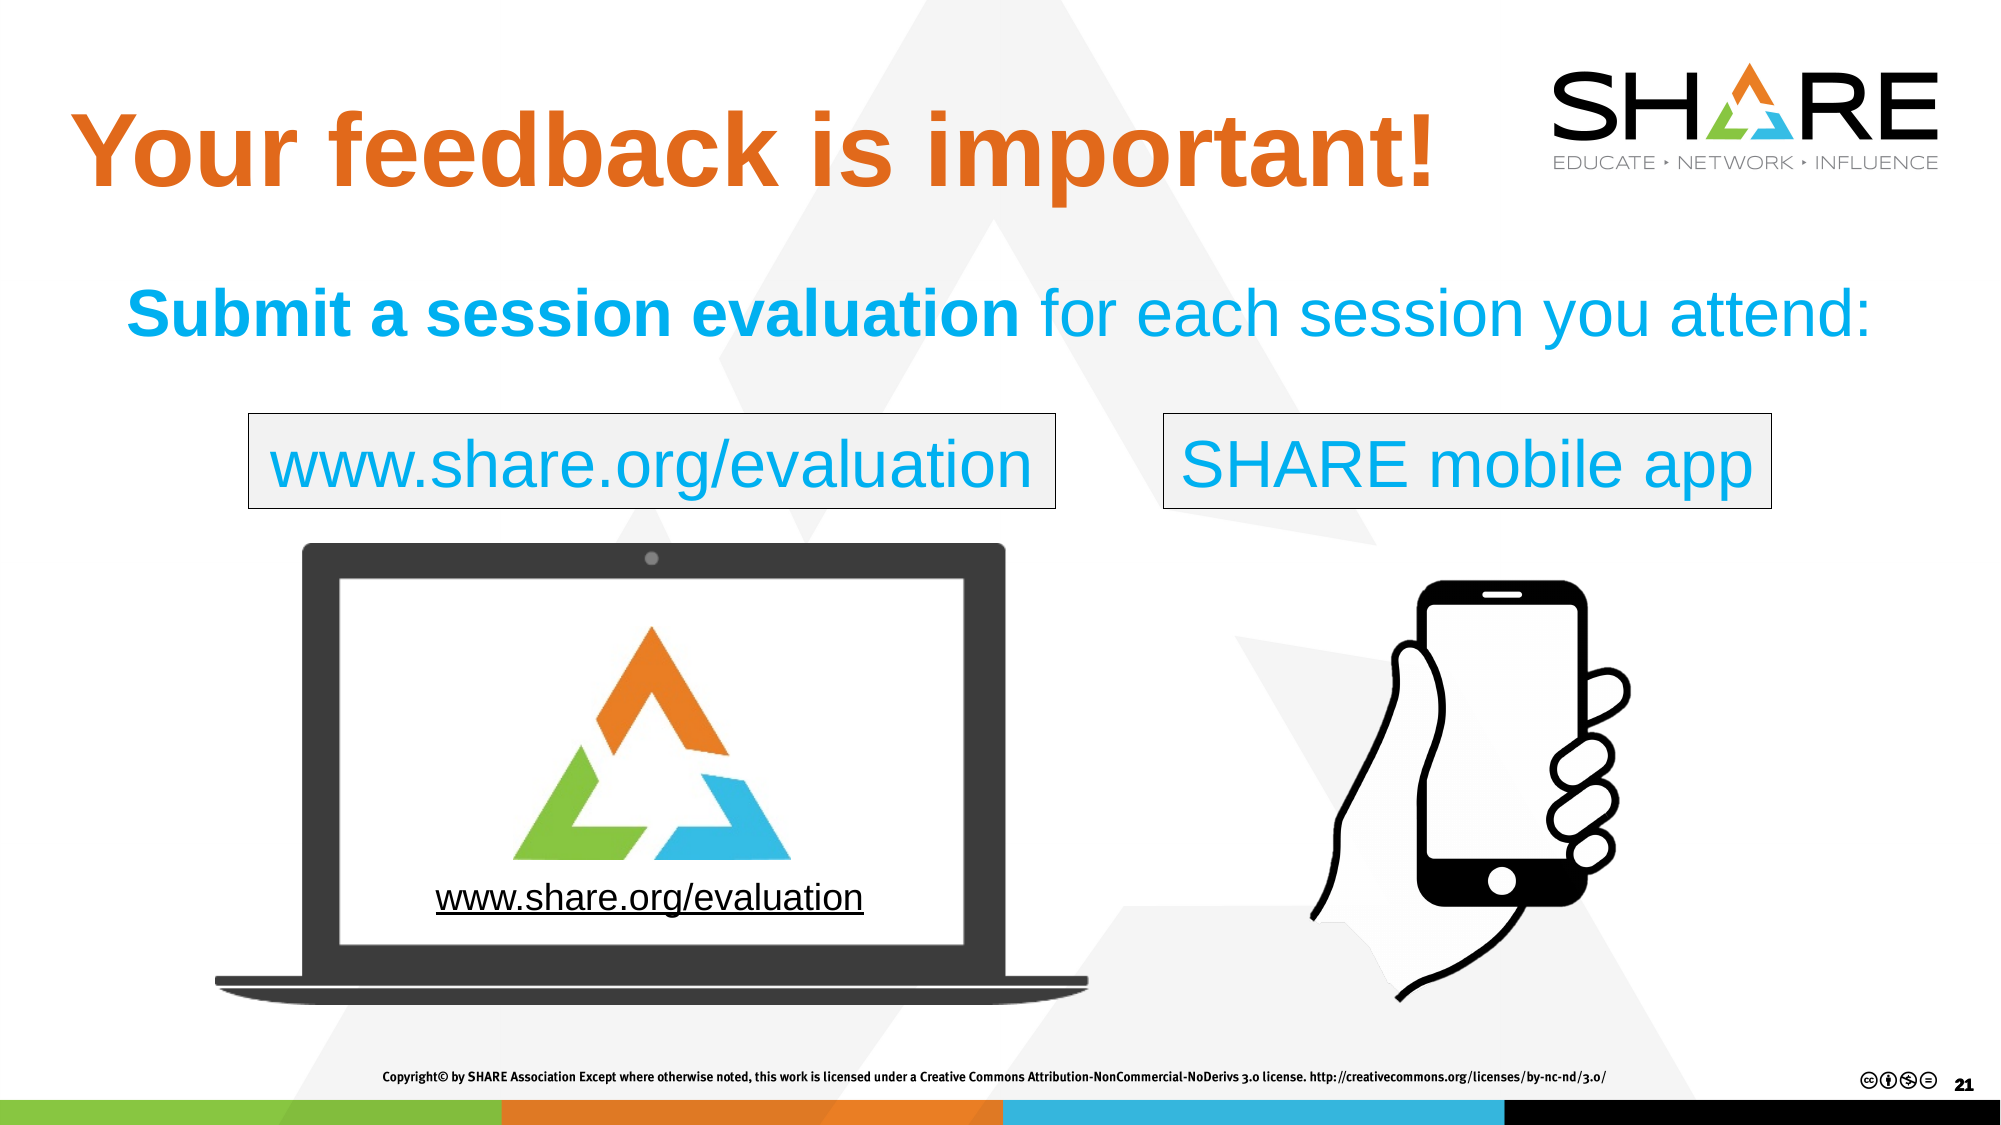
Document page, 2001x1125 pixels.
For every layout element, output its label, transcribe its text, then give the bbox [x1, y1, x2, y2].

text_box SHARE mobile app [1163, 413, 1772, 509]
text_box Submit a session evaluation for each session you attend: [0, 222, 2000, 358]
text_box www.share.org/evaluation [248, 413, 1056, 509]
picture [0, 0, 2001, 1125]
text_box Your feedback is important! [54, 75, 1605, 215]
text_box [215, 543, 1089, 1005]
text_box 21 [1520, 1067, 1988, 1125]
